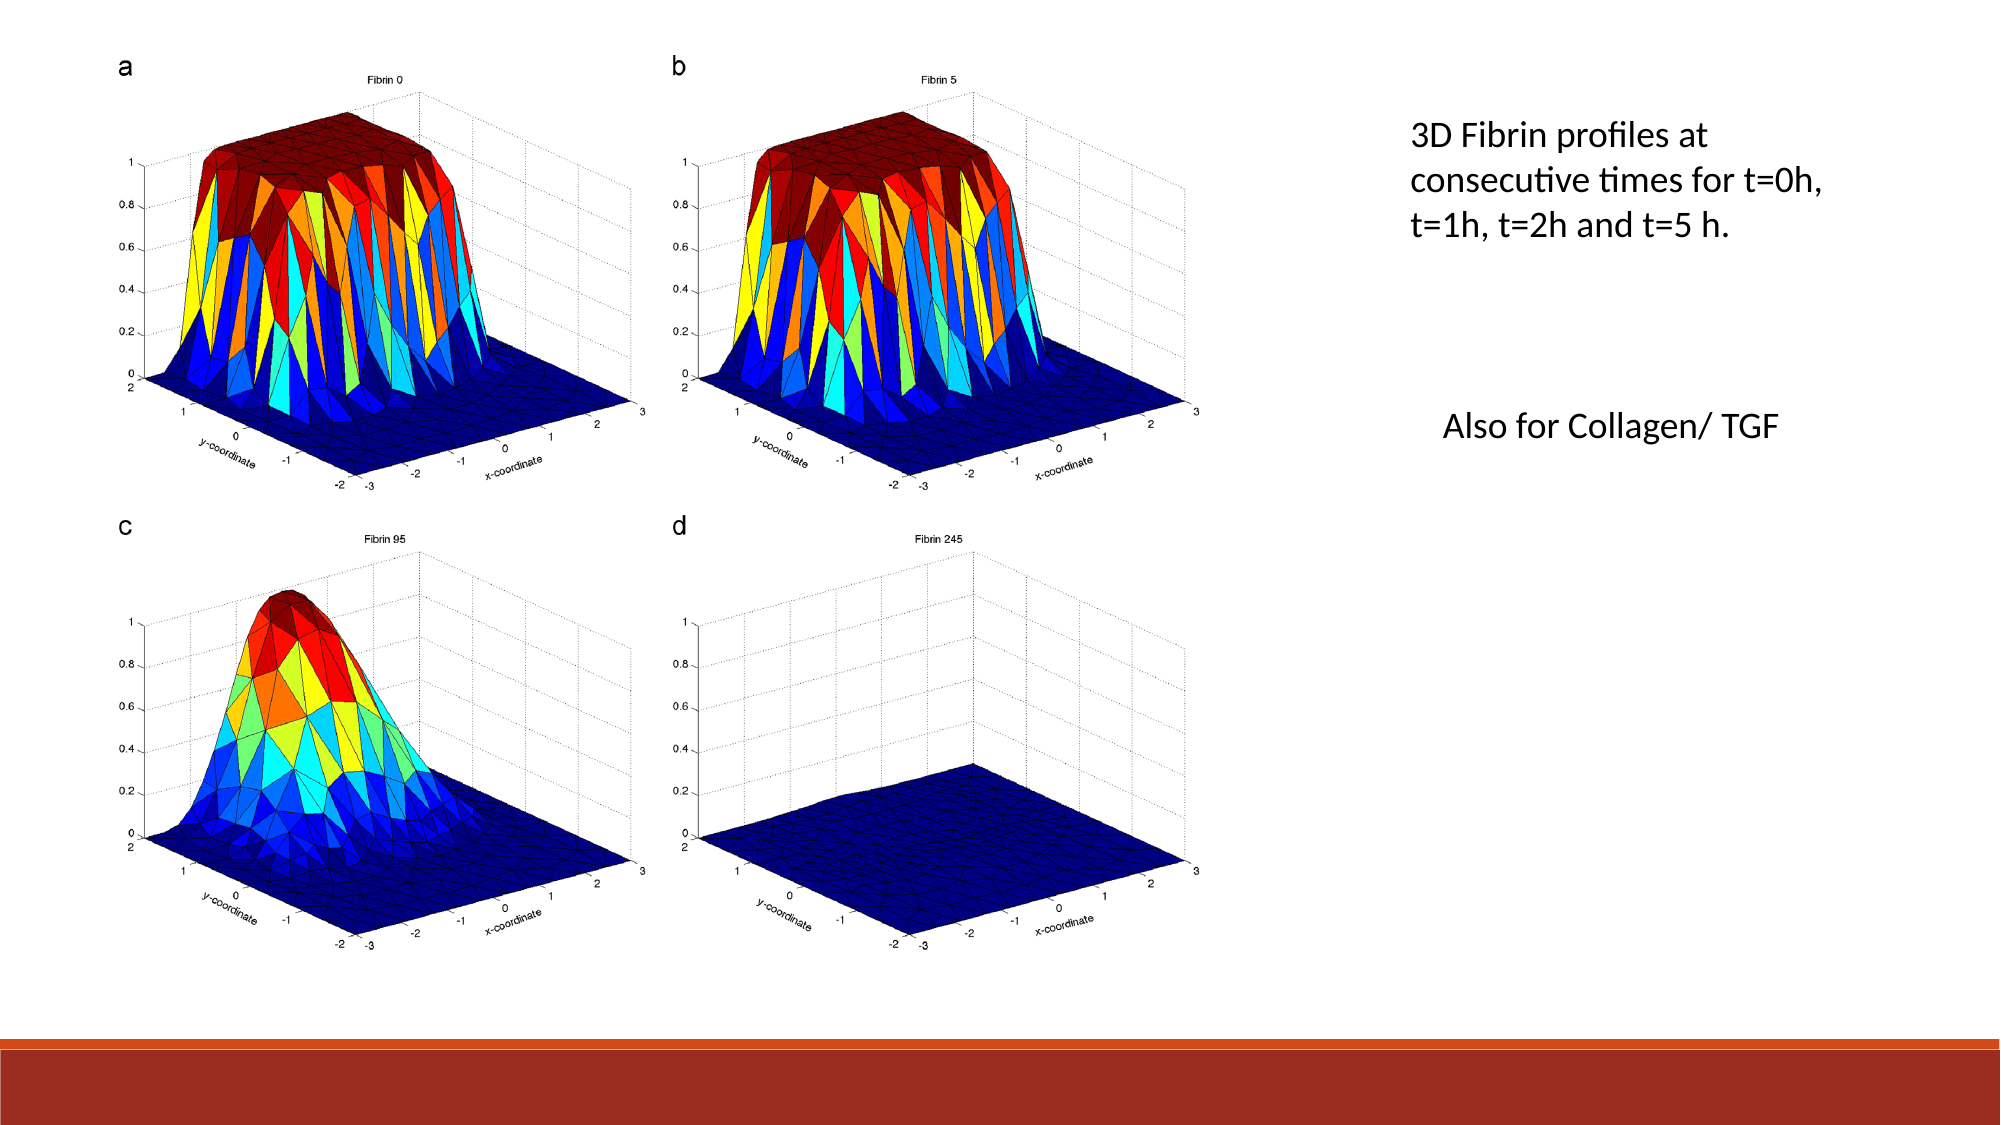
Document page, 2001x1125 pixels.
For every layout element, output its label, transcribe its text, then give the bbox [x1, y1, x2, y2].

picture [116, 54, 1201, 962]
text_box 3D Fibrin profiles at consecutive times for t=0h, t=1h, t=2h and t=5 h. [1395, 102, 1840, 252]
text_box Also for Collagen/ TGF [1428, 393, 1795, 454]
